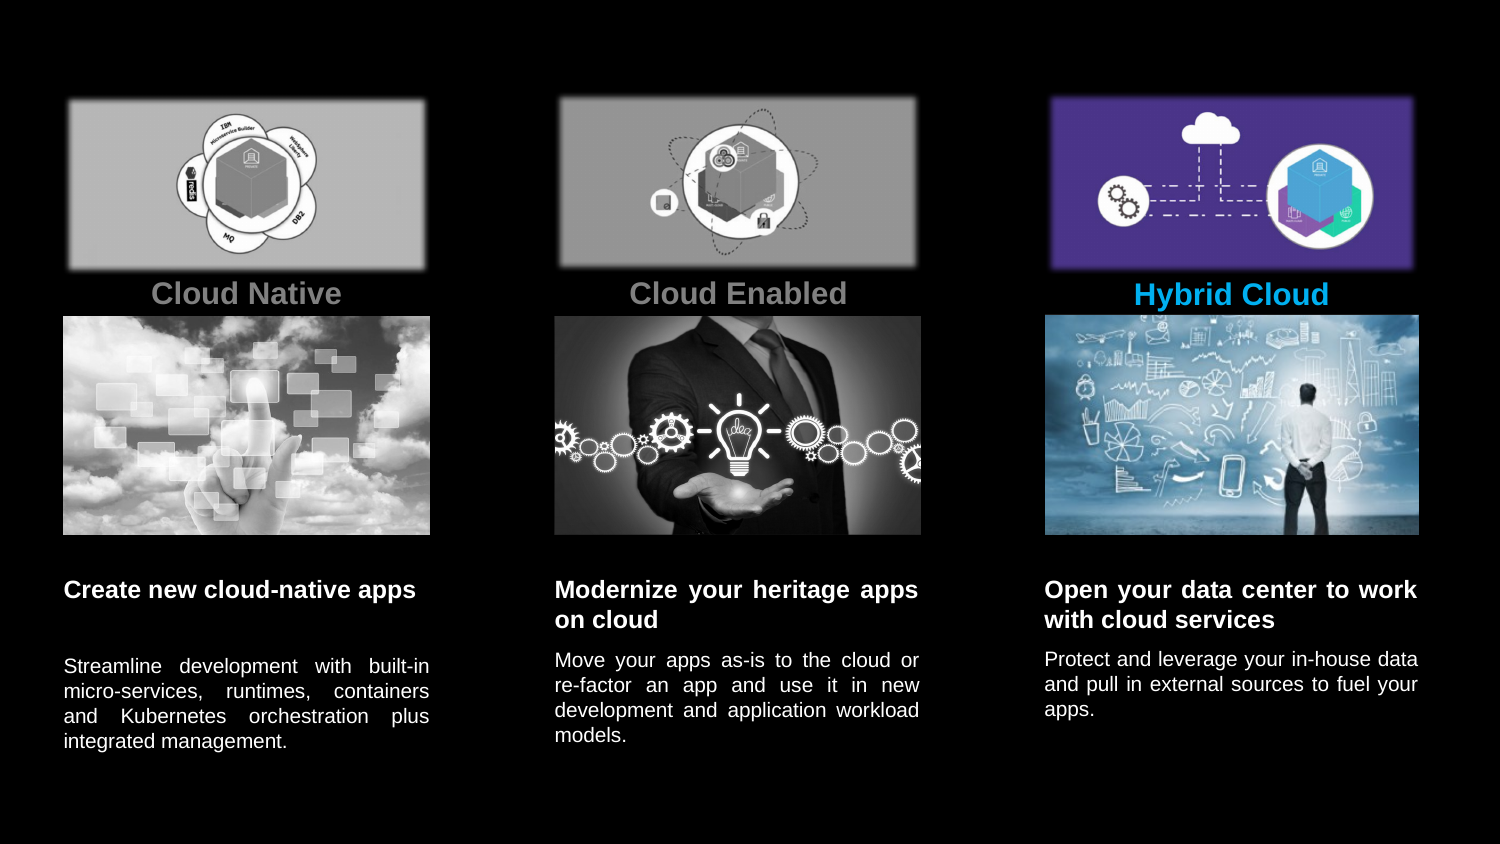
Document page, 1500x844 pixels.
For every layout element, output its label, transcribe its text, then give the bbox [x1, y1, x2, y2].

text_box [63, 281, 430, 535]
text_box Modernize your heritage apps on cloud Move your apps as-is to the cloud or re-factor an app and use it in new development and application workload models. [554, 566, 920, 754]
text_box Open your data center to work with cloud services Protect and leverage your in-house data and pull in external sources to fuel your apps. [1044, 565, 1419, 728]
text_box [554, 277, 921, 535]
text_box Create new cloud-native apps Streamline development with built-in micro-services, runtimes, containers and Kubernetes orchestration plus integrated management. [63, 565, 430, 761]
picture [1045, 91, 1419, 275]
picture [63, 94, 430, 275]
picture [554, 91, 921, 272]
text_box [1045, 281, 1419, 535]
